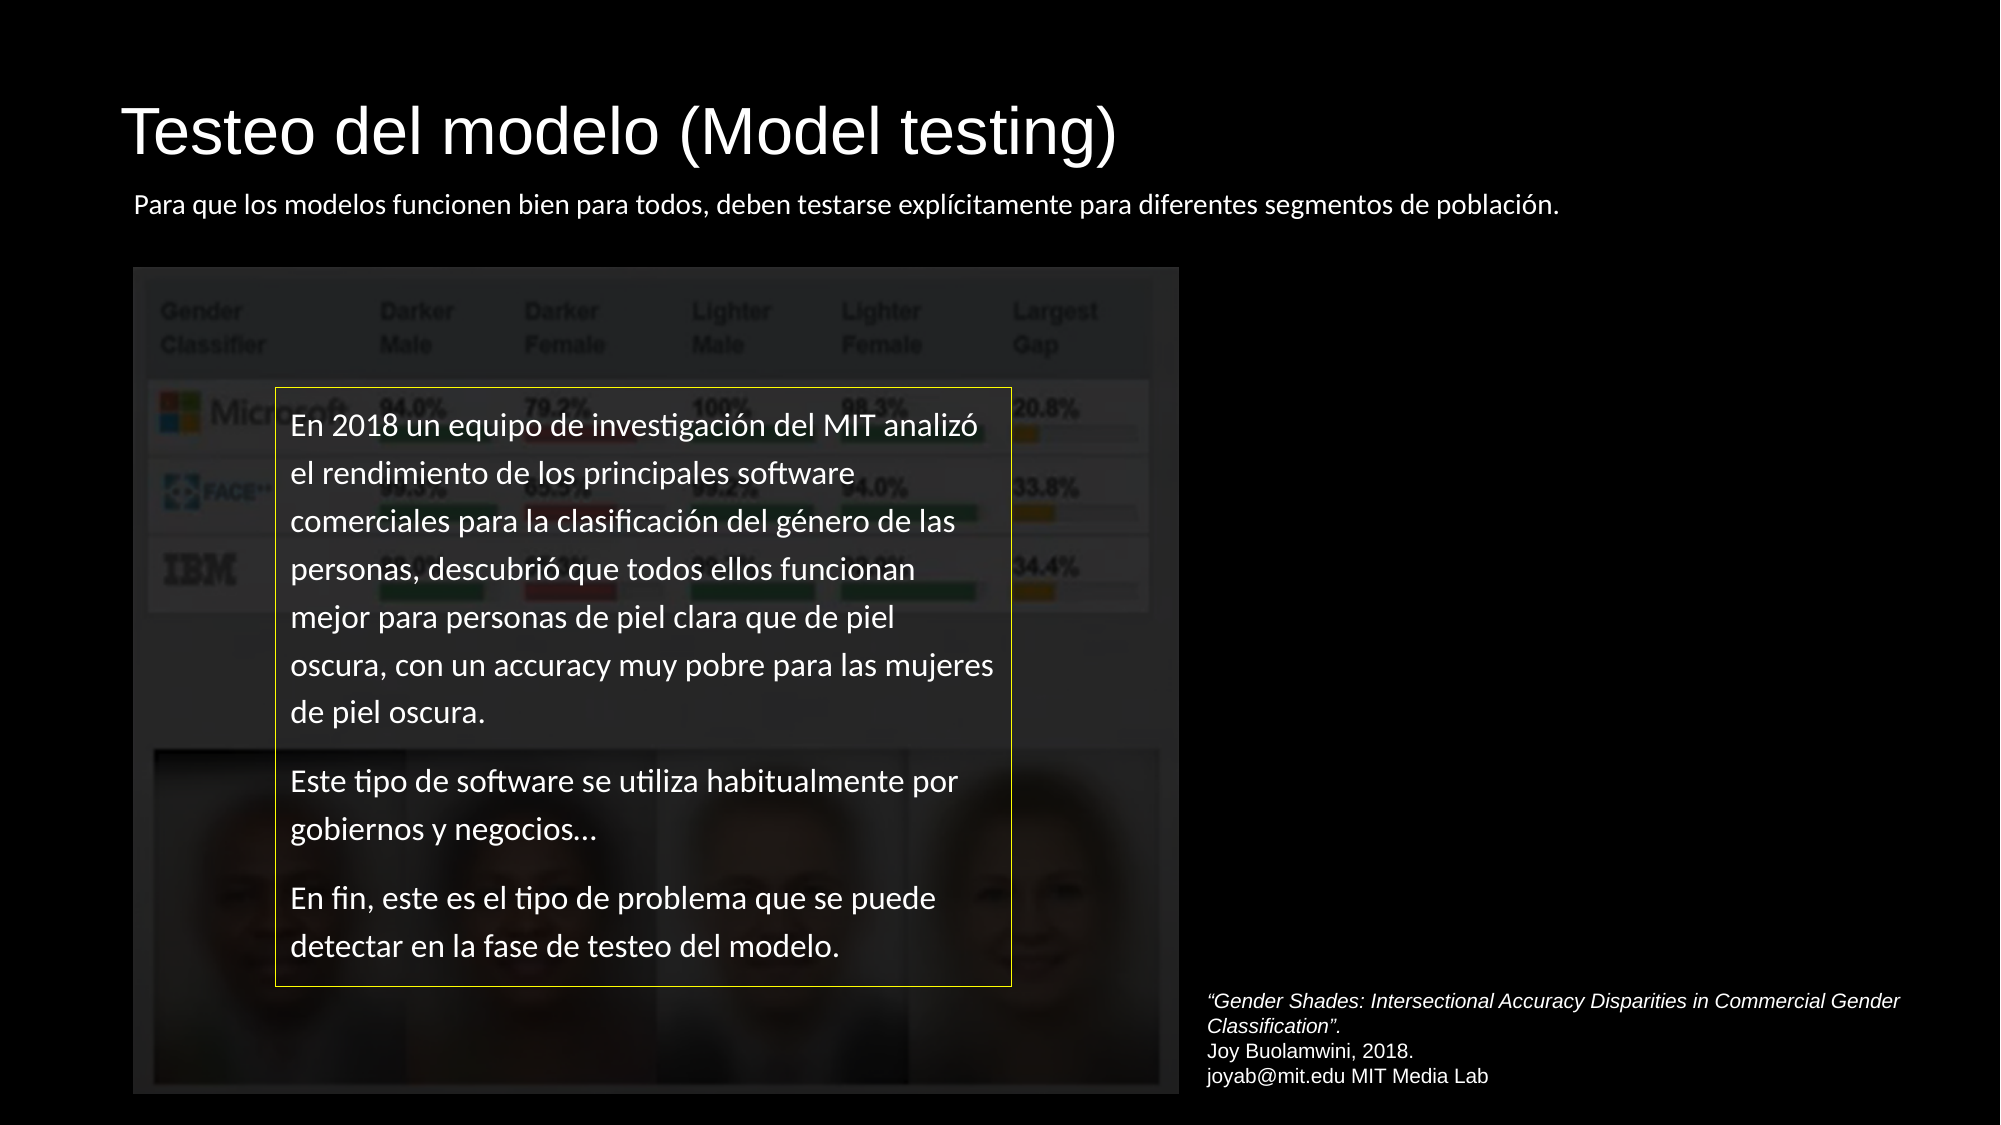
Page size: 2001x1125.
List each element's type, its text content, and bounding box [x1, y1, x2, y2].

text_box “Gender Shades: Intersectional Accuracy Disparities in Commercial Gender Classification”. Joy Buolamwini, 2018. joyab@mit.edu MIT Media Lab [1192, 980, 1974, 1095]
text_box Testeo del modelo (Model testing) [105, 86, 1831, 137]
text_box Para que los modelos funcionen bien para todos, deben testarse explícitamente para diferentes segmentos de población. [119, 185, 1845, 312]
picture [132, 267, 1179, 1095]
text_box [105, 137, 1831, 233]
